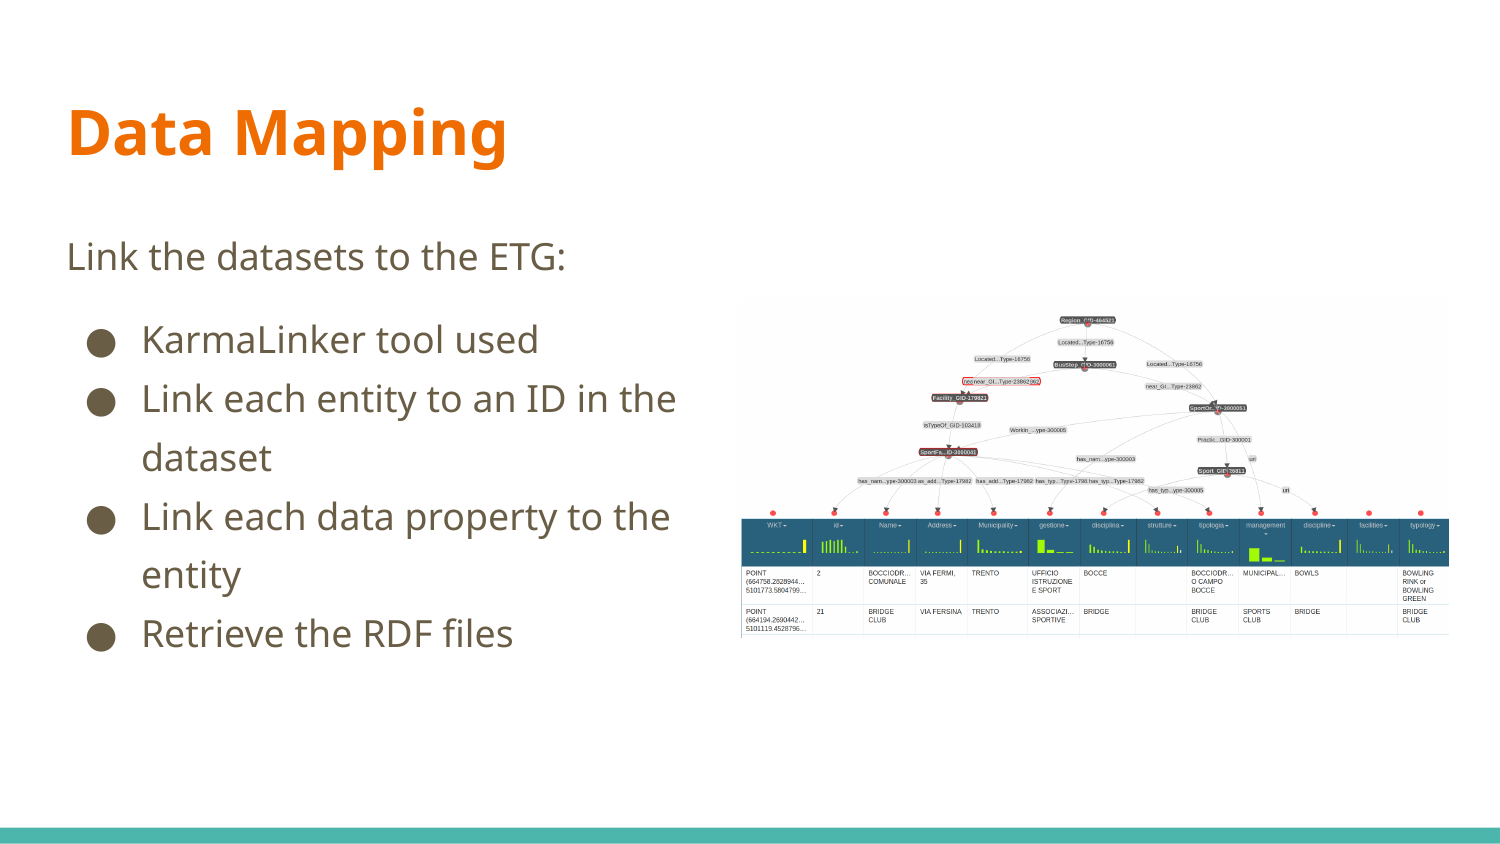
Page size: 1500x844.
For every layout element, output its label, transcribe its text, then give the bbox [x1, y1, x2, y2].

title Data Mapping [51, 72, 1449, 189]
picture [737, 296, 1450, 639]
list Link the datasets to the ETG: KarmaLinker tool used Link each entity to an ID in the dataset Link each data property to the entity Retrieve the RDF files [51, 207, 732, 750]
